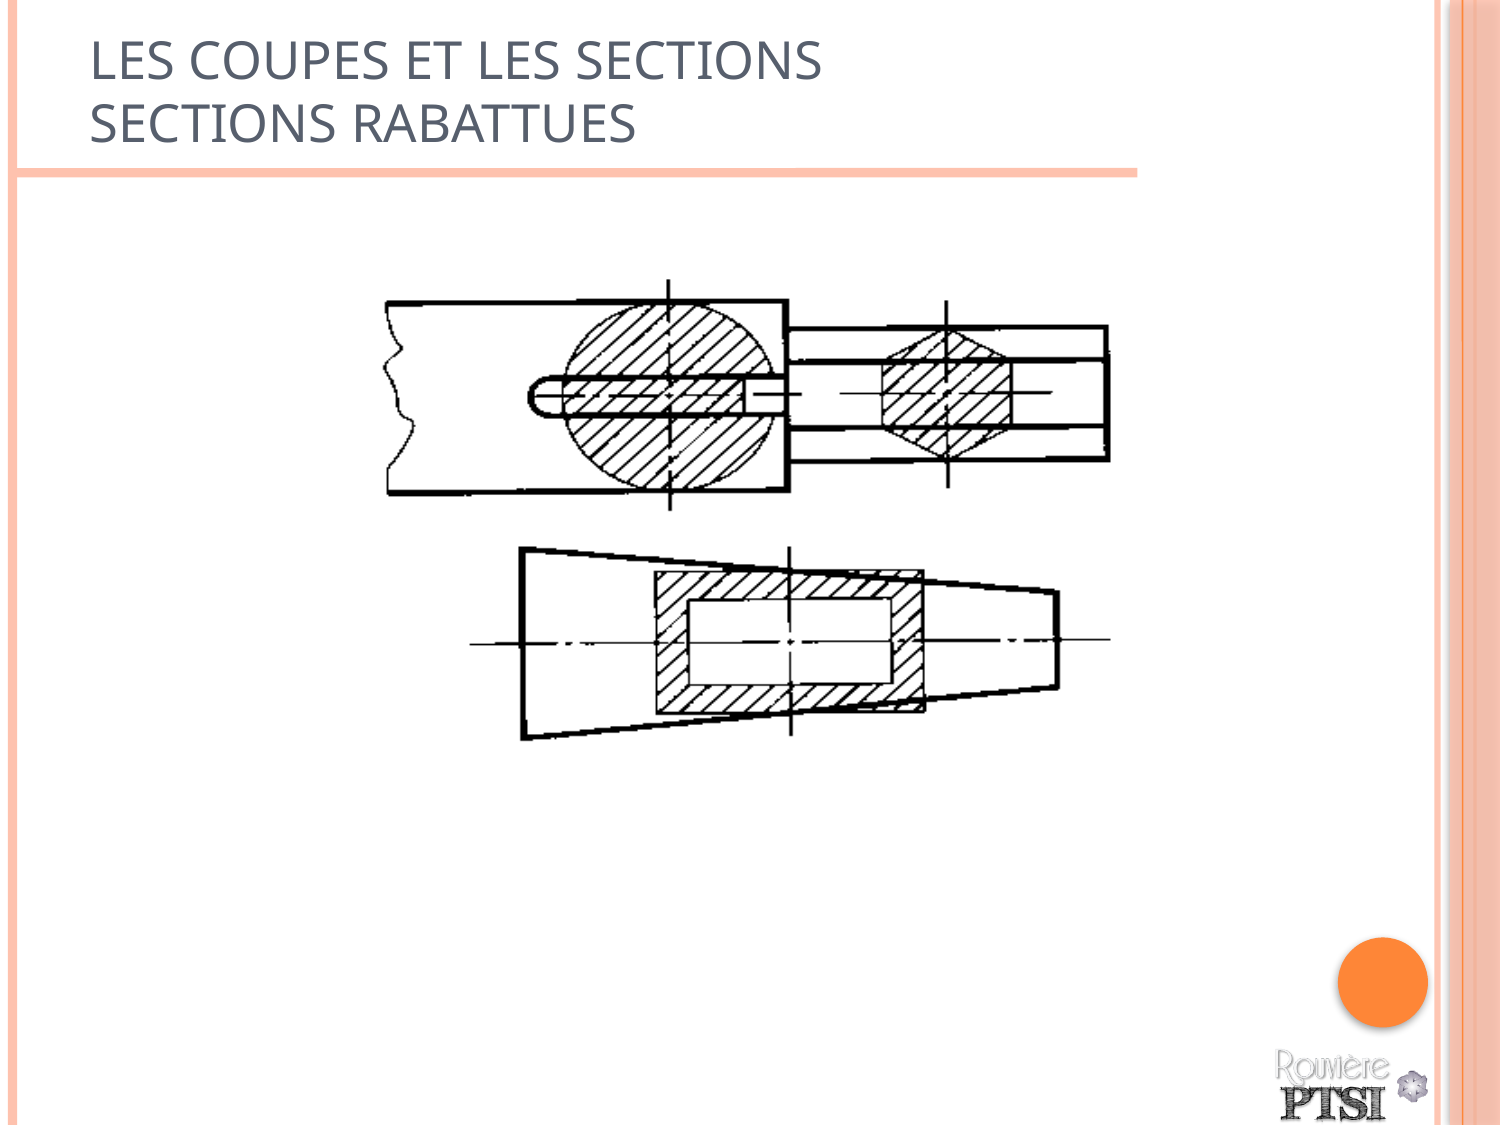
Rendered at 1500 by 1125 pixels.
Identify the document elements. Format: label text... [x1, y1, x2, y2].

title Les coupes et les sections Sections rabattues [75, 19, 1300, 161]
picture [1274, 1048, 1428, 1125]
picture [359, 278, 1148, 759]
